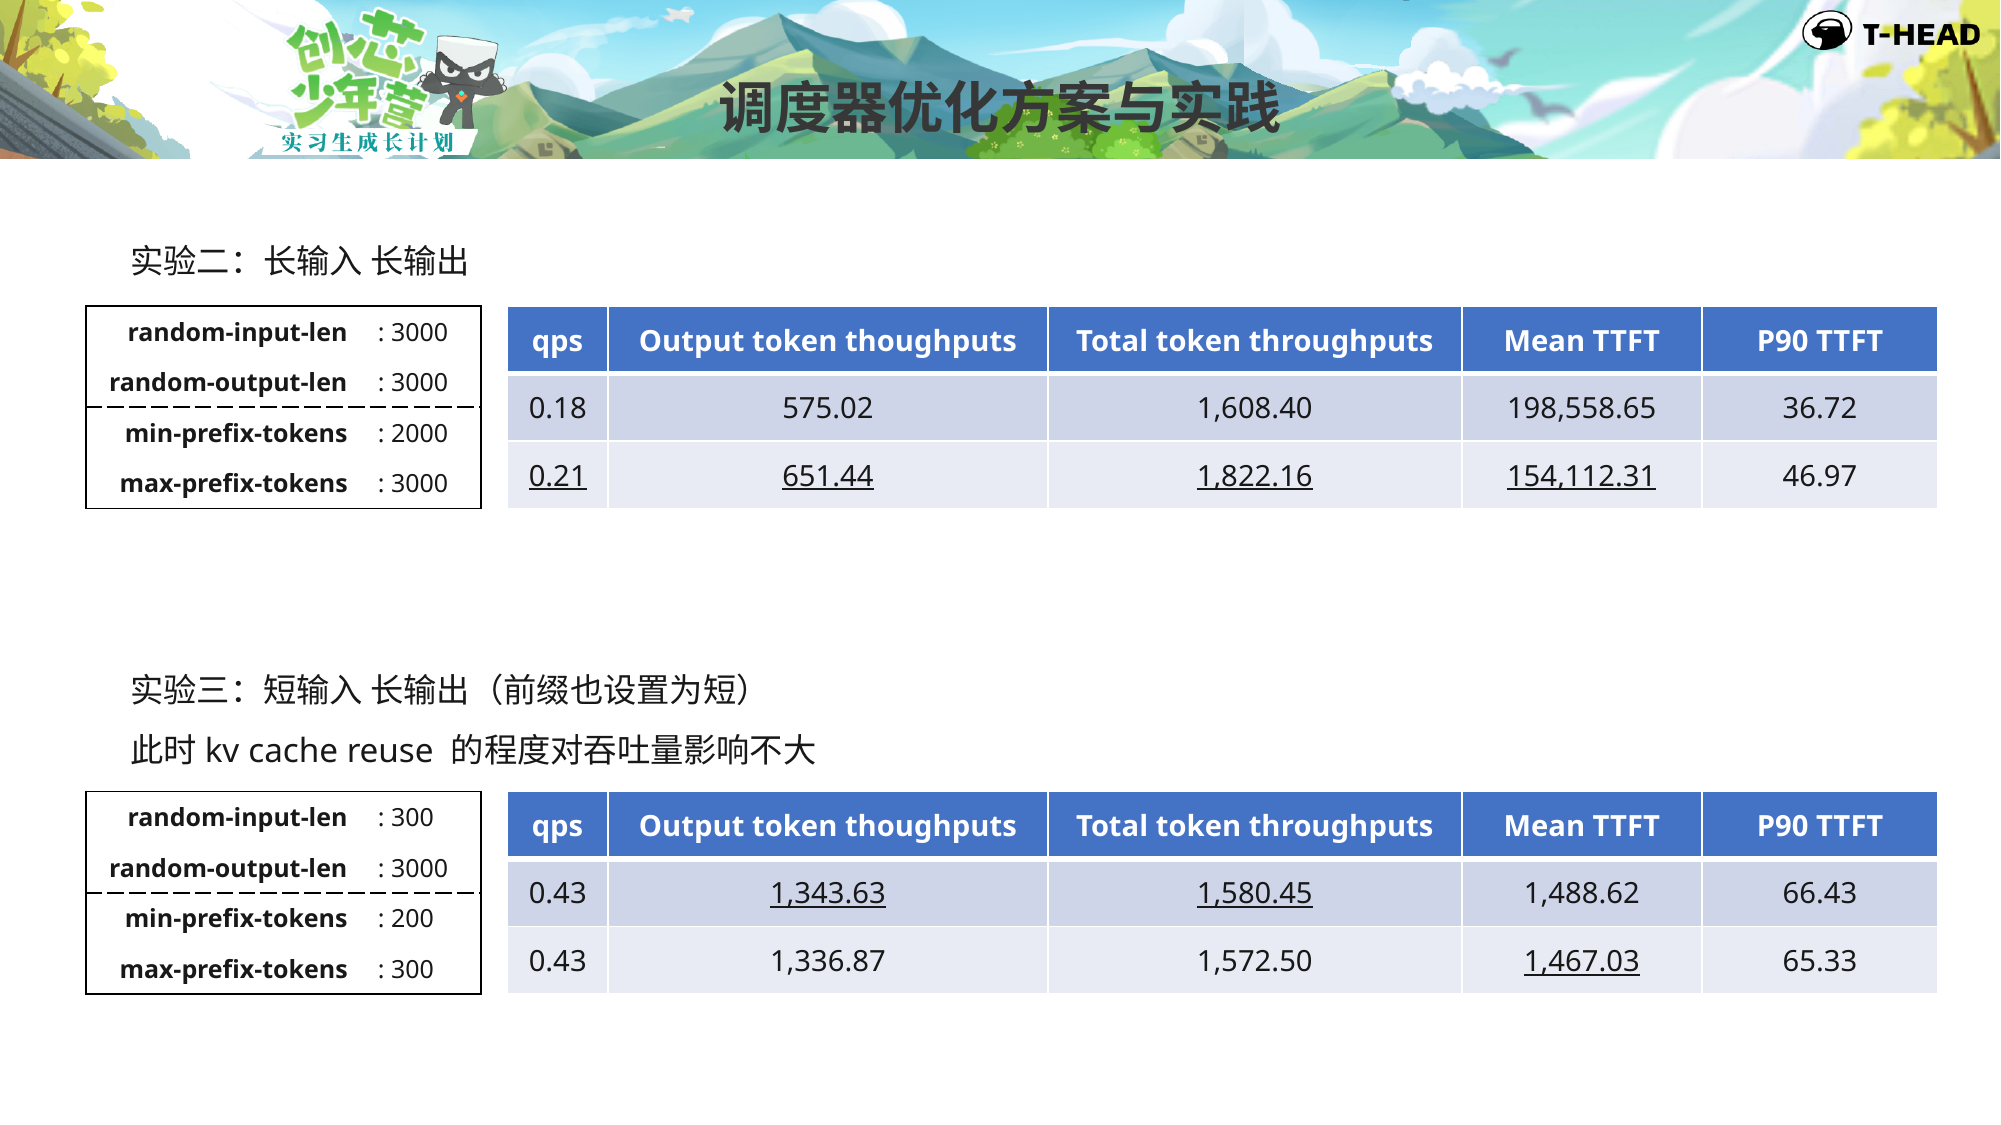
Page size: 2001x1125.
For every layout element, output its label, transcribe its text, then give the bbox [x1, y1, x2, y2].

table_cell 1,572.50 [1049, 927, 1461, 993]
table_cell min-prefix-tokens [87, 893, 363, 943]
table_cell max-prefix-tokens [87, 458, 363, 508]
table_cell 0.21 [508, 442, 607, 508]
text_box 实验二：长输入 长输出 [115, 212, 1939, 288]
table_header random-input-len [87, 307, 363, 357]
table_cell random-output-len [87, 842, 363, 893]
table_cell 36.72 [1703, 376, 1937, 440]
table_cell : 3000 [363, 842, 480, 893]
table_header qps [508, 792, 607, 856]
table_cell 1,336.87 [609, 927, 1047, 993]
table_cell : 3000 [363, 357, 480, 407]
table_header : 3000 [363, 307, 480, 357]
table_cell 0.18 [508, 376, 607, 440]
table_cell 1,488.62 [1463, 862, 1701, 926]
table_cell 66.43 [1703, 862, 1937, 926]
table_cell 65.33 [1703, 927, 1937, 993]
table_header P90 TTFT [1703, 792, 1937, 856]
table_header Output token thoughputs [609, 792, 1047, 856]
table_cell : 3000 [363, 458, 480, 508]
table_cell 154,112.31 [1463, 442, 1701, 508]
table_cell 0.43 [508, 862, 607, 926]
table_cell : 200 [363, 893, 480, 943]
table_cell : 300 [363, 943, 480, 993]
table_header P90 TTFT [1703, 307, 1937, 371]
table_cell 46.97 [1703, 442, 1937, 508]
table_cell 575.02 [609, 376, 1047, 440]
table_cell 198,558.65 [1463, 376, 1701, 440]
table_cell 1,822.16 [1049, 442, 1461, 508]
table_cell 1,343.63 [609, 862, 1047, 926]
table_cell 1,580.45 [1049, 862, 1461, 926]
table_cell random-output-len [87, 357, 363, 407]
table_cell 1,467.03 [1463, 927, 1701, 993]
table_cell 0.43 [508, 927, 607, 993]
table_header Total token throughputs [1049, 792, 1461, 856]
table_header qps [508, 307, 607, 371]
table_cell min-prefix-tokens [87, 407, 363, 458]
table_cell : 2000 [363, 407, 480, 458]
table_cell 1,608.40 [1049, 376, 1461, 440]
table_cell 651.44 [609, 442, 1047, 508]
picture [0, 0, 2000, 159]
table_header random-input-len [87, 792, 363, 842]
table_header : 300 [363, 792, 480, 842]
text_box 实验三：短输入 长输出（前缀也设置为短） 此时kv cache reuse 的程度对吞吐量影响不大 [115, 642, 1939, 777]
text_box 调度器优化方案与实践 [704, 65, 1296, 148]
table_header Total token throughputs [1049, 307, 1461, 371]
table_header Output token thoughputs [609, 307, 1047, 371]
table_header Mean TTFT [1463, 792, 1701, 856]
table_header Mean TTFT [1463, 307, 1701, 371]
table_cell max-prefix-tokens [87, 943, 363, 993]
